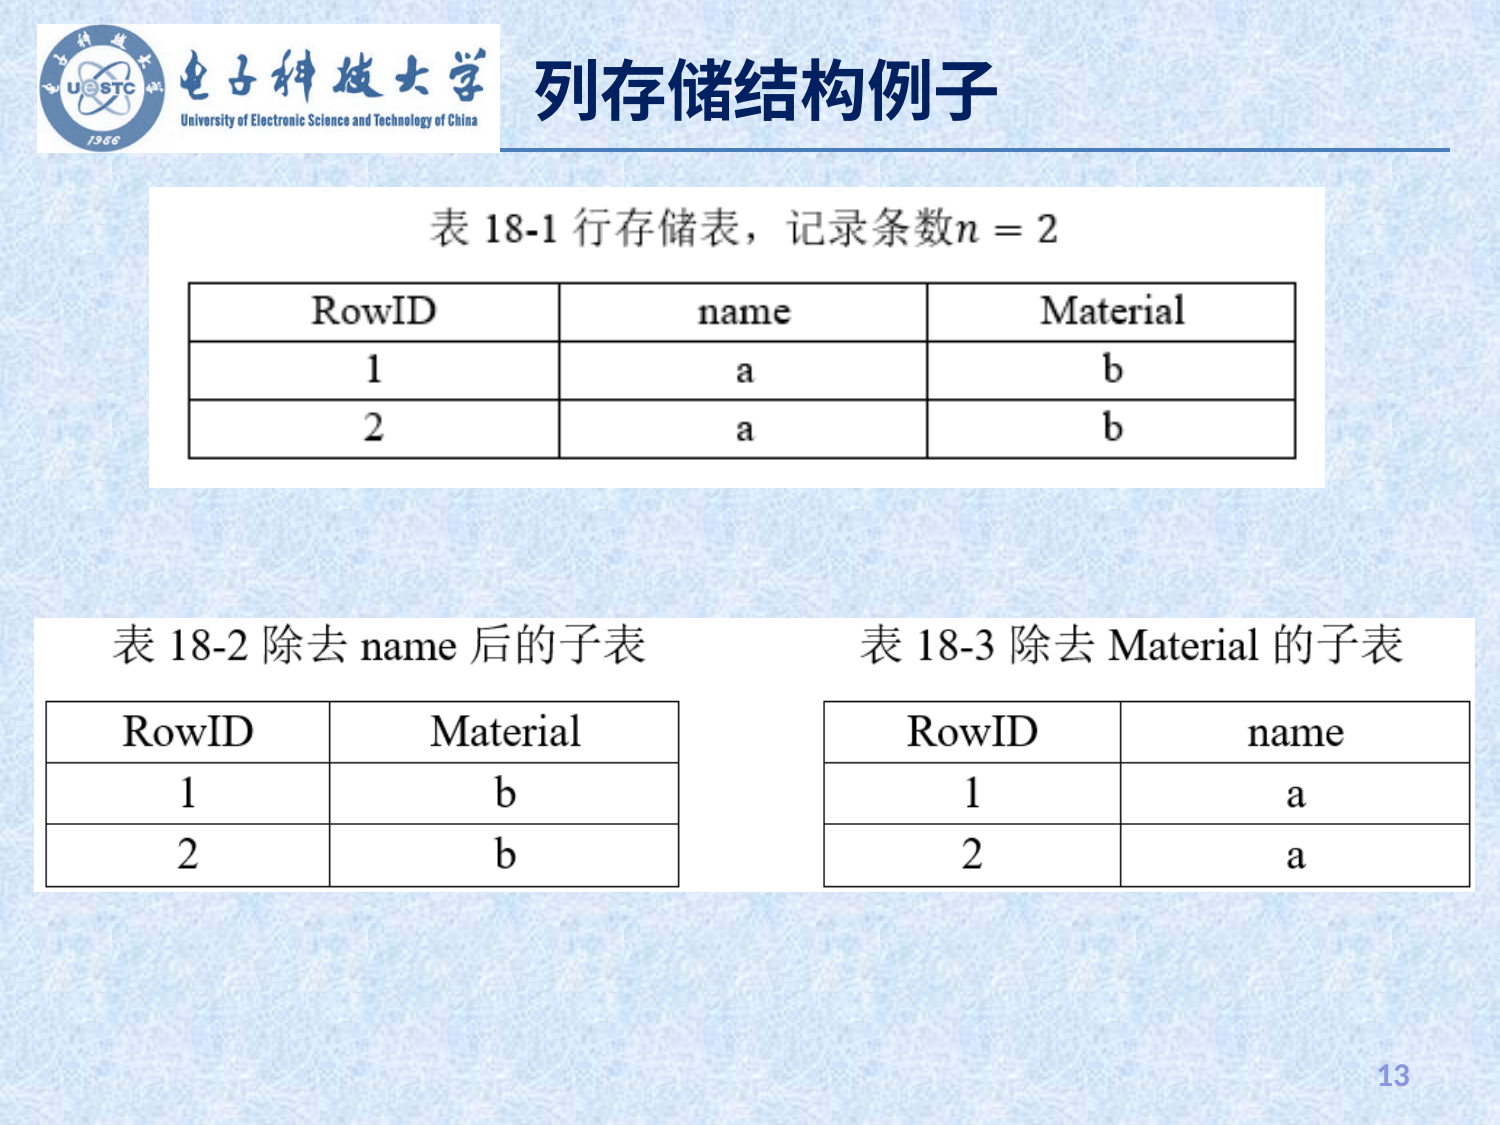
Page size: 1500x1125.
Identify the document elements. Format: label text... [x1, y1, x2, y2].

slide_number 13 [1074, 1042, 1425, 1103]
text_box 列存储结构例子 [518, 41, 1432, 137]
picture [0, 0, 1500, 1125]
